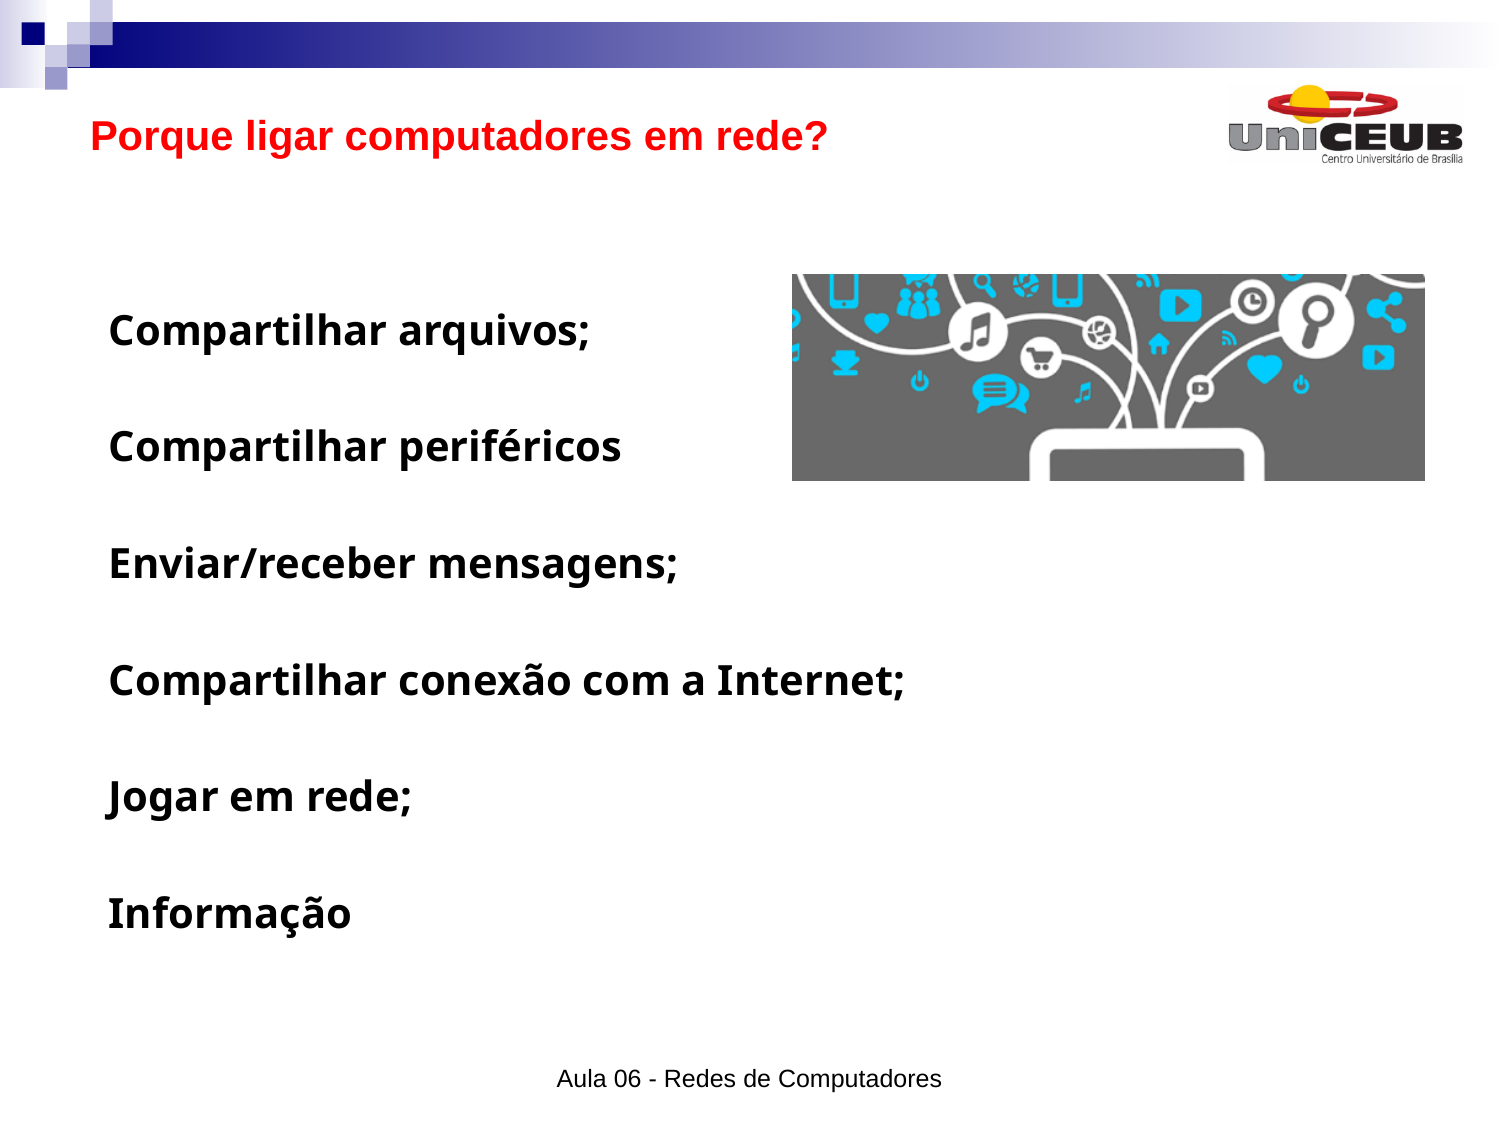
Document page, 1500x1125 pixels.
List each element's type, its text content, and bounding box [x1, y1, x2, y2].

picture [1227, 83, 1464, 165]
footer Aula 06 - Redes de Computadores [512, 1025, 988, 1100]
picture [791, 274, 1426, 482]
picture [791, 314, 796, 323]
list Compartilhar arquivos; Compartilhar periféricos Enviar/receber mensagens; Compartilhar conexão com a Internet; Jogar em rede; Informação [93, 698, 1369, 945]
text_box Porque ligar computadores em rede? [74, 98, 1223, 170]
